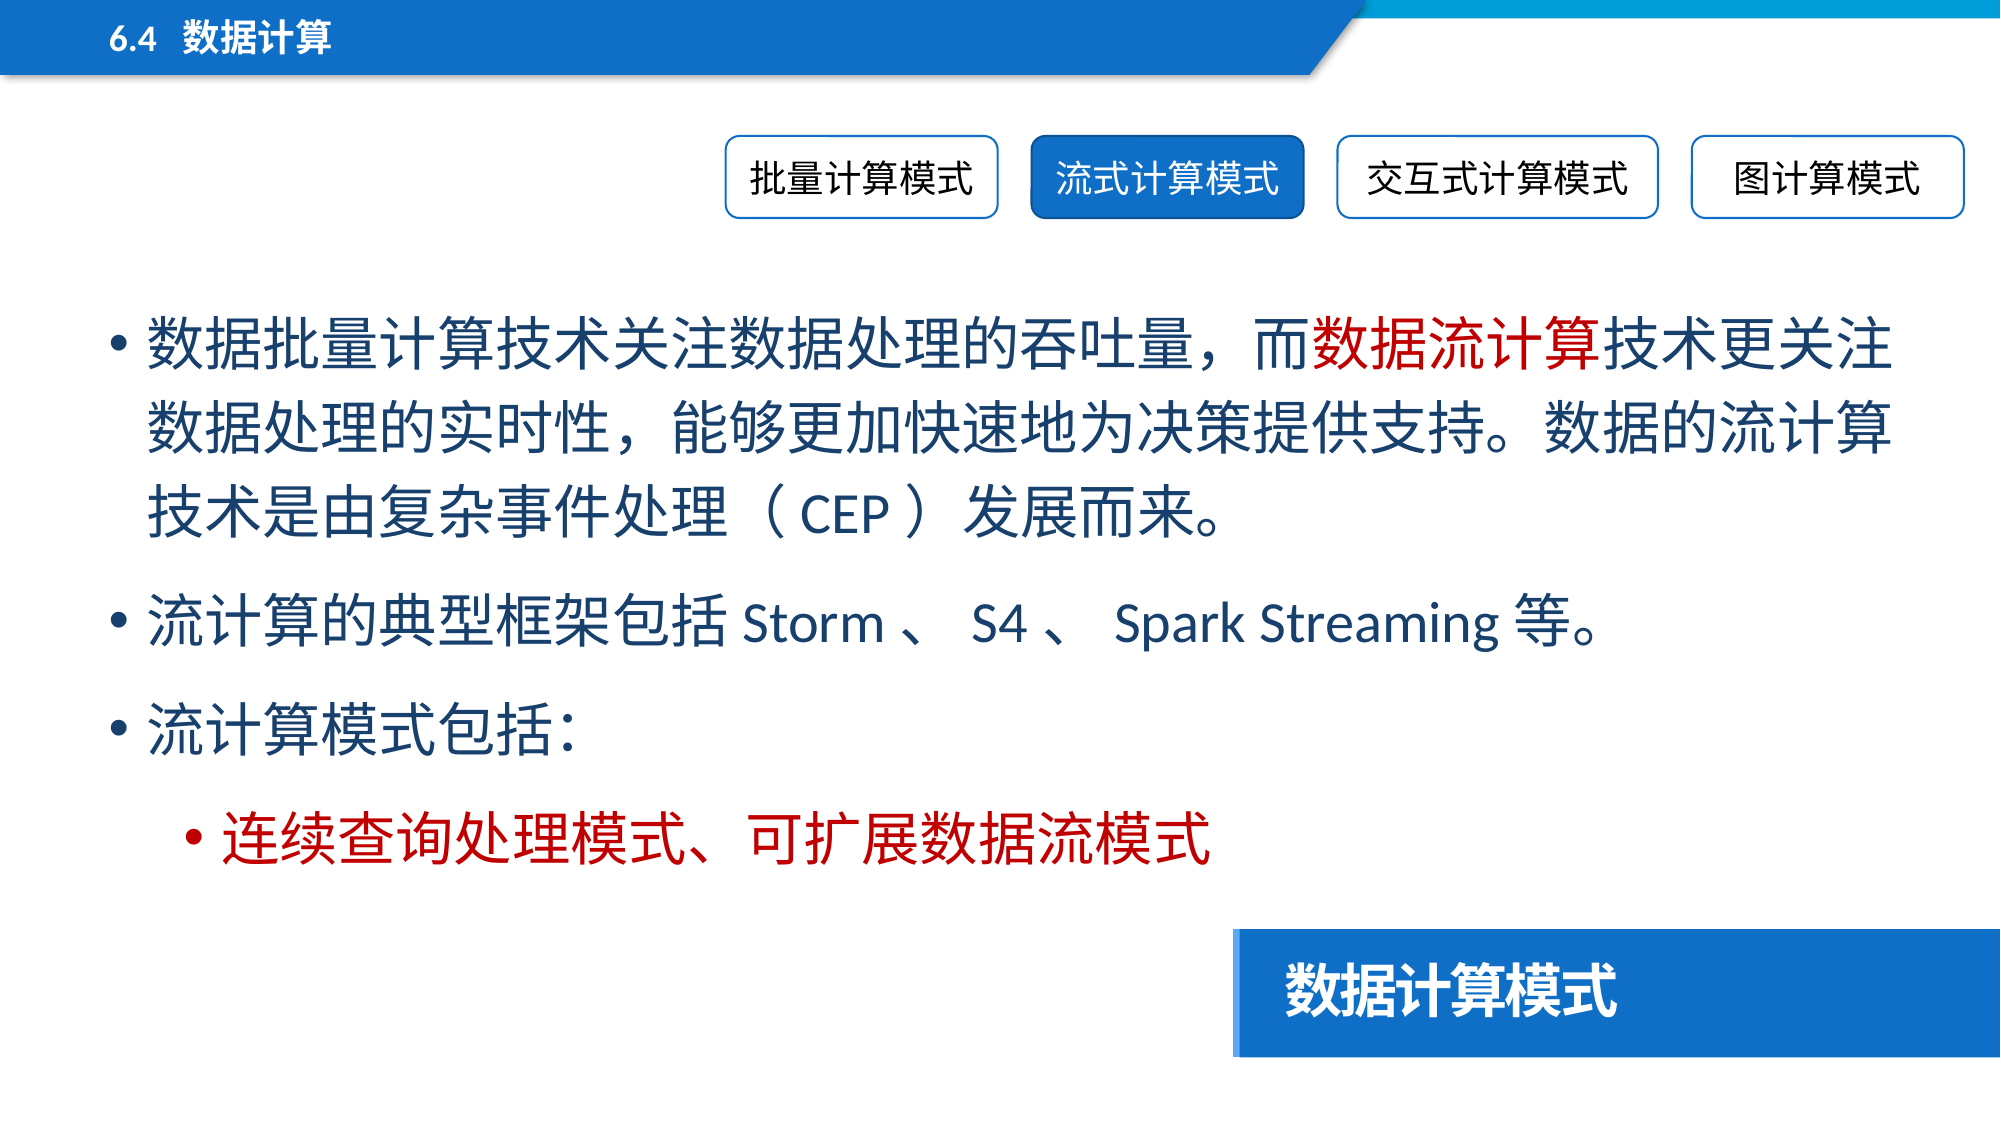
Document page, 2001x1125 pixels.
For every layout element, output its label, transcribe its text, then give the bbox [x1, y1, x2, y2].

text_box 数据批量计算技术关注数据处理的吞吐量，而数据流计算技术更关注数据处理的实时性，能够更加快速地为决策提供支持。数据的流计算技术是由复杂事件处理（CEP）发展而来。 流计算的典型框架包括Storm、S4、Spark Streaming等。 流计算模式包括： 连续查询处理模式、可扩展数据流模式 [93, 286, 1930, 924]
text_box 批量计算模式 [724, 134, 999, 220]
text_box 交互式计算模式 [1336, 134, 1660, 220]
list 6.4 数据计算 [93, 11, 1138, 68]
text_box 流式计算模式 [1030, 134, 1305, 220]
text_box 图计算模式 [1690, 134, 1965, 220]
list 数据计算模式 [1239, 929, 2000, 1058]
